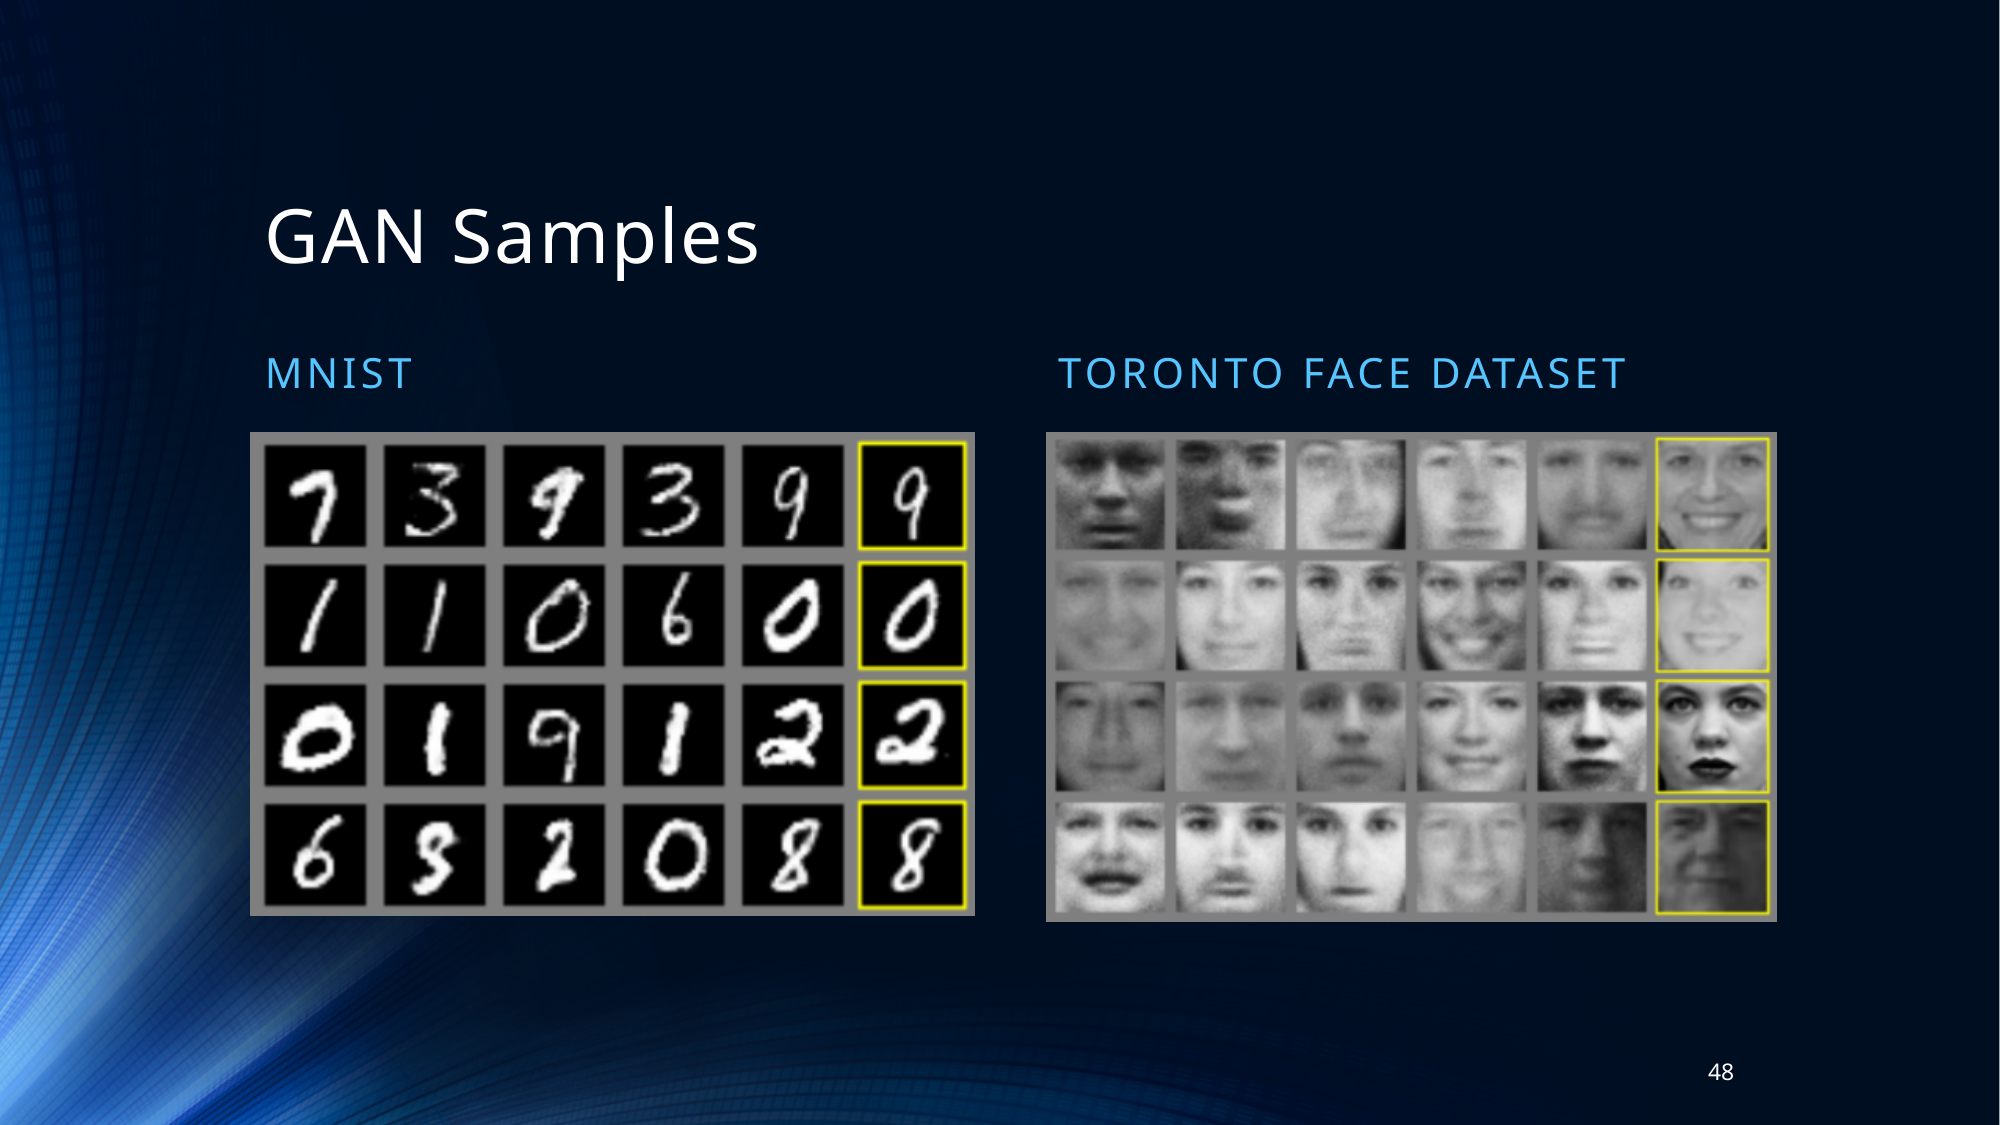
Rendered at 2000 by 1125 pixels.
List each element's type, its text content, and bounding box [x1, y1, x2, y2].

picture [0, 0, 2000, 1125]
title GAN Samples [249, 62, 1750, 288]
slide_number 48 [1612, 1050, 1750, 1096]
list MNIST [249, 312, 975, 438]
list Toronto Face Dataset [1043, 312, 1768, 438]
